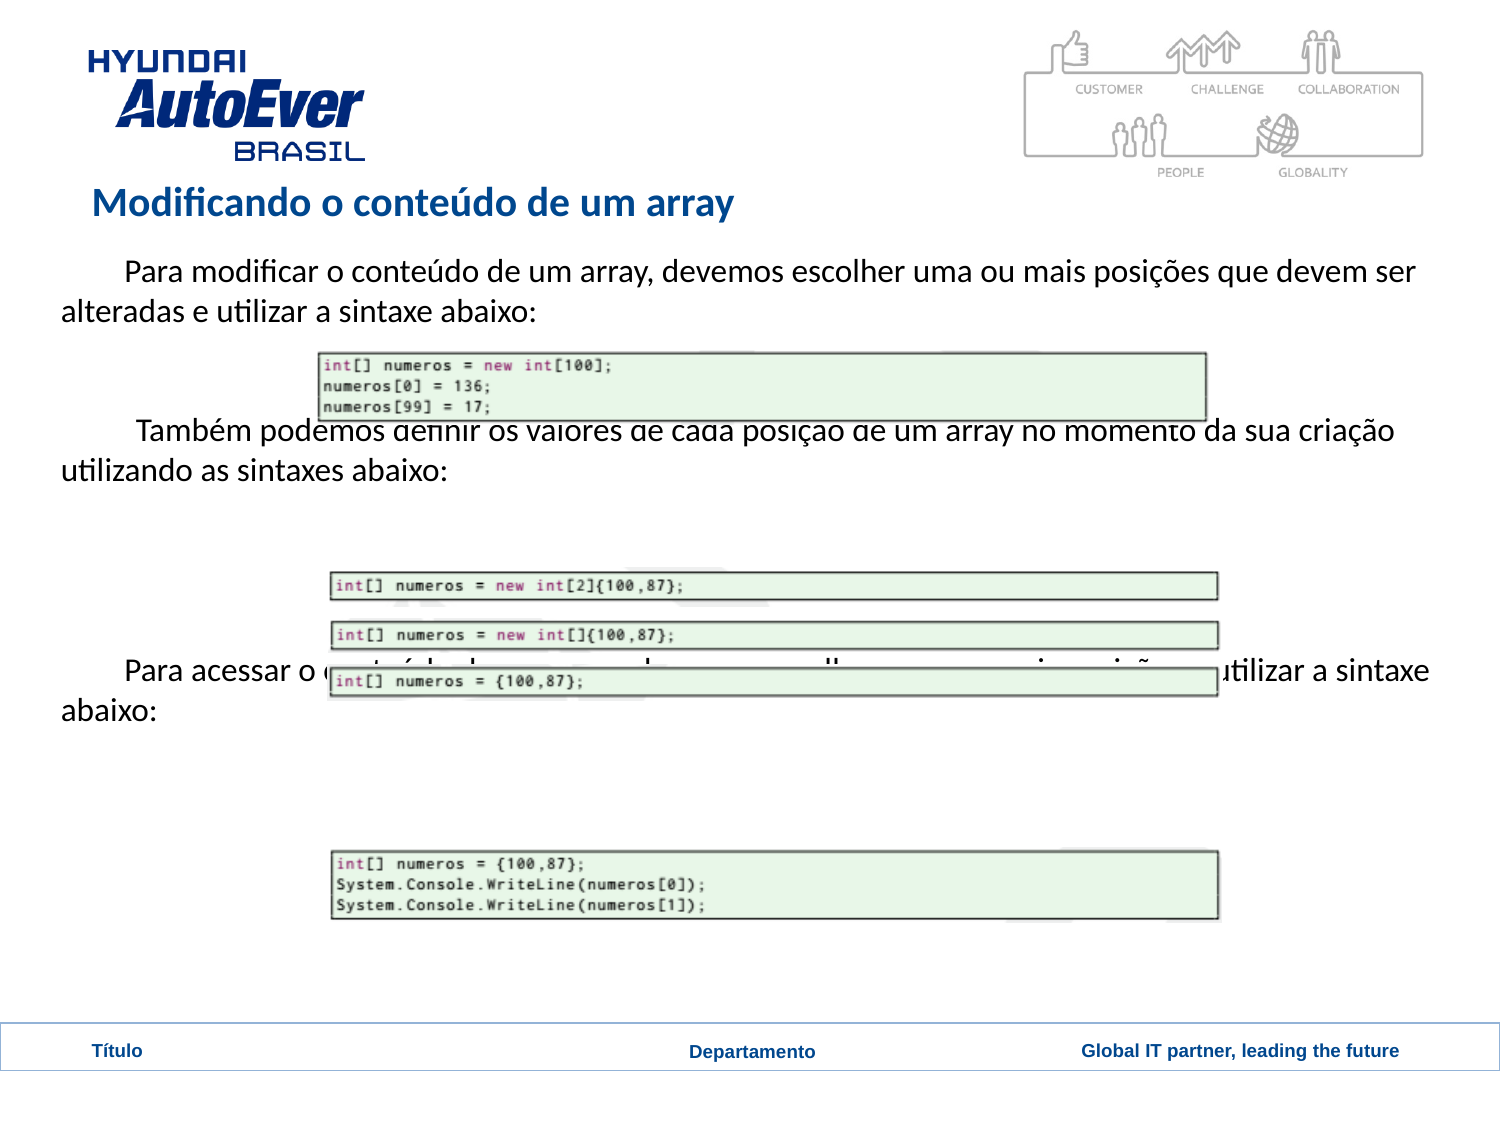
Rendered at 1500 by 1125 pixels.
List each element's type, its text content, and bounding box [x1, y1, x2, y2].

picture [327, 847, 1222, 923]
picture [327, 664, 1223, 701]
picture [315, 350, 1210, 425]
title Modificando o conteúdo de um array [76, 169, 999, 229]
picture [88, 50, 349, 78]
picture [327, 567, 1223, 608]
picture [327, 618, 1222, 654]
picture [1022, 23, 1424, 185]
list Para modificar o conteúdo de um array, devemos escolher uma ou mais posições que devem ser alteradas e utilizar a sintaxe abaixo: Também podemos definir os valores de cada posição de um array no momento da sua criação utilizando as sintaxes abaixo: Para acessar o conteúdo de um array, devemos escolher uma ou mais posições e utilizar a sintaxe abaixo: [45, 241, 1476, 1004]
picture [115, 79, 365, 161]
